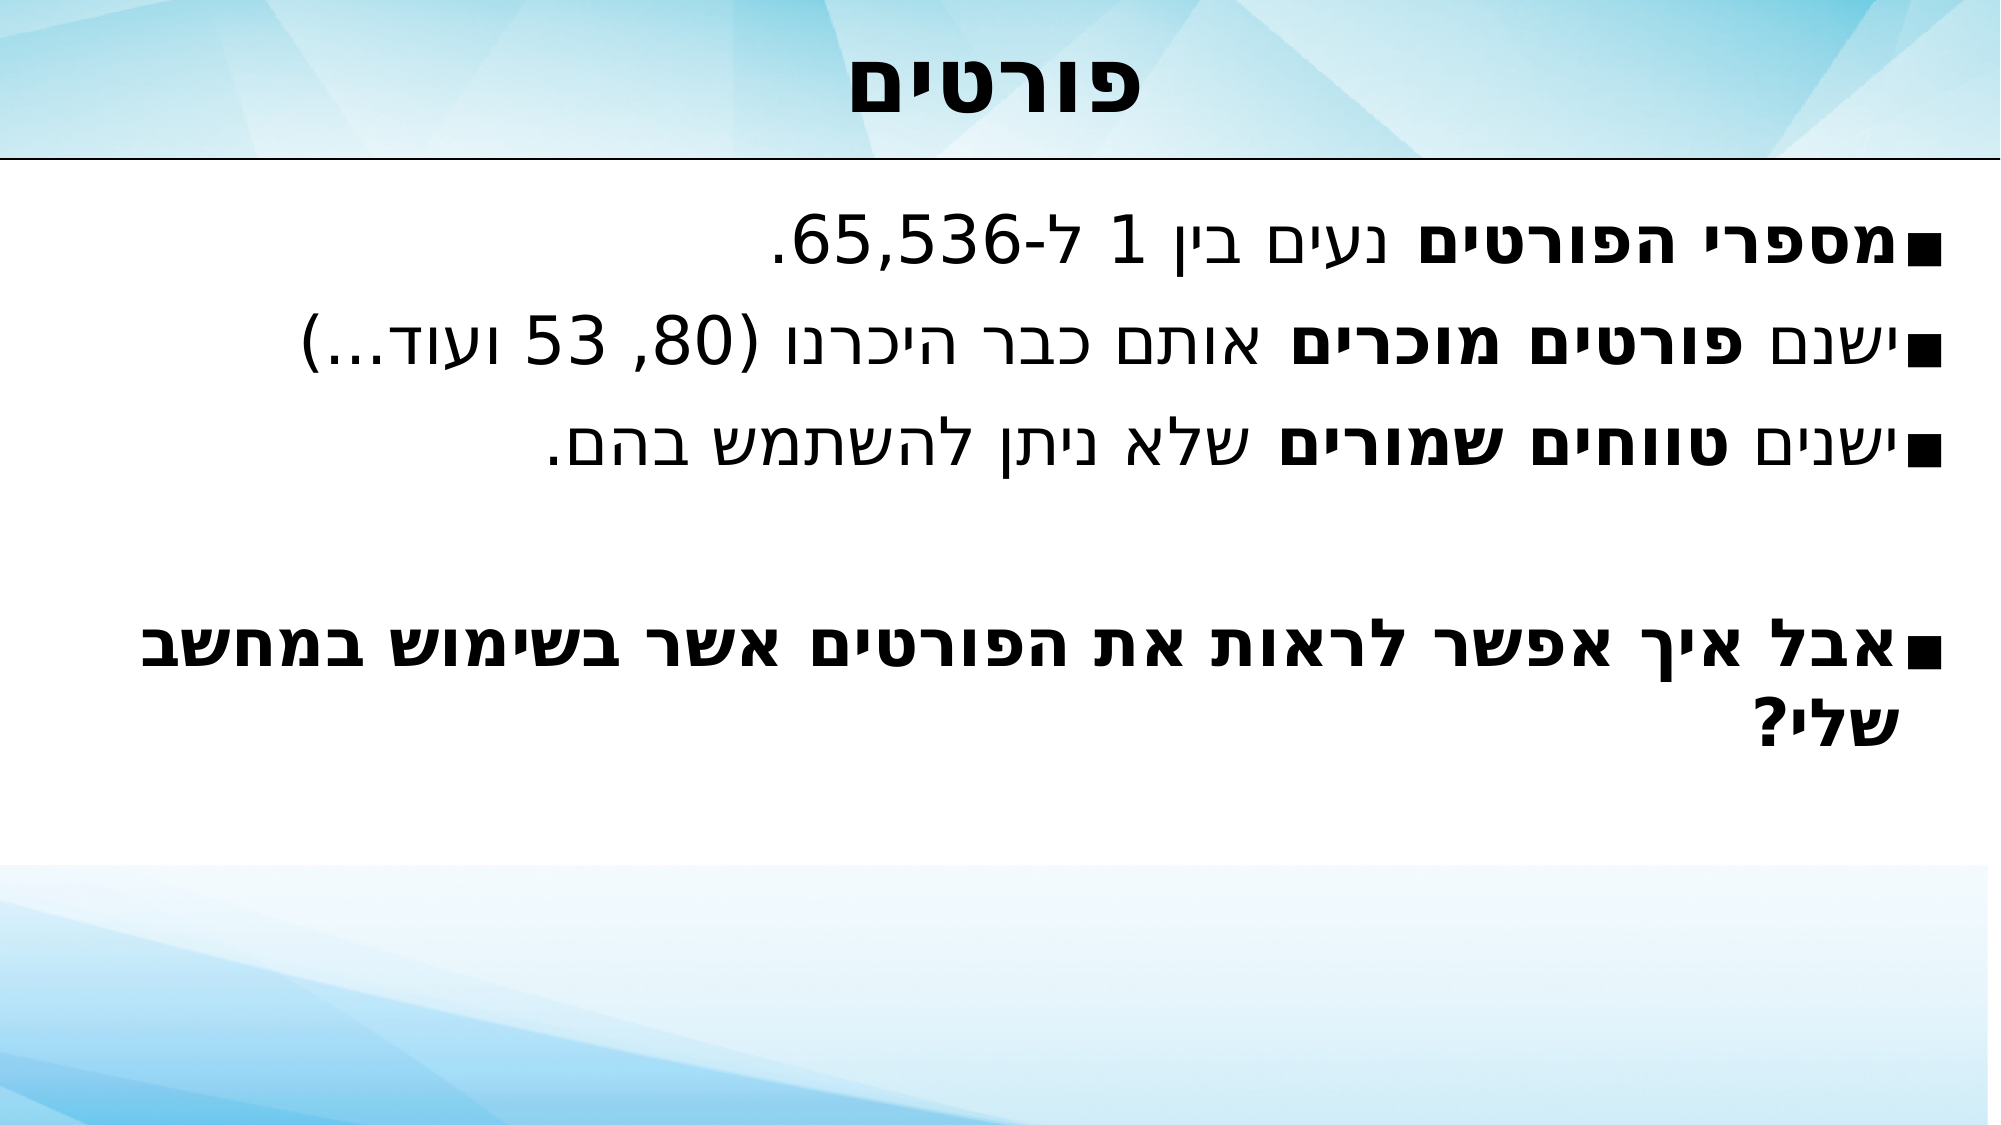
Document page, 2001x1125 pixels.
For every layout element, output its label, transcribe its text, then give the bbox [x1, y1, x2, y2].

picture [0, 0, 2001, 158]
picture [0, 865, 1988, 1125]
title פורטים [0, 6, 1989, 160]
list מספרי הפורטים נעים בין 1 ל-65,536. ישנם פורטים מוכרים אותם כבר היכרנו (80, 53 ועוד...) ישנים טווחים שמורים שלא ניתן להשתמש בהם. אבל איך אפשר לראות את הפורטים אשר בשימוש במחשב שלי? [41, 189, 1964, 1103]
